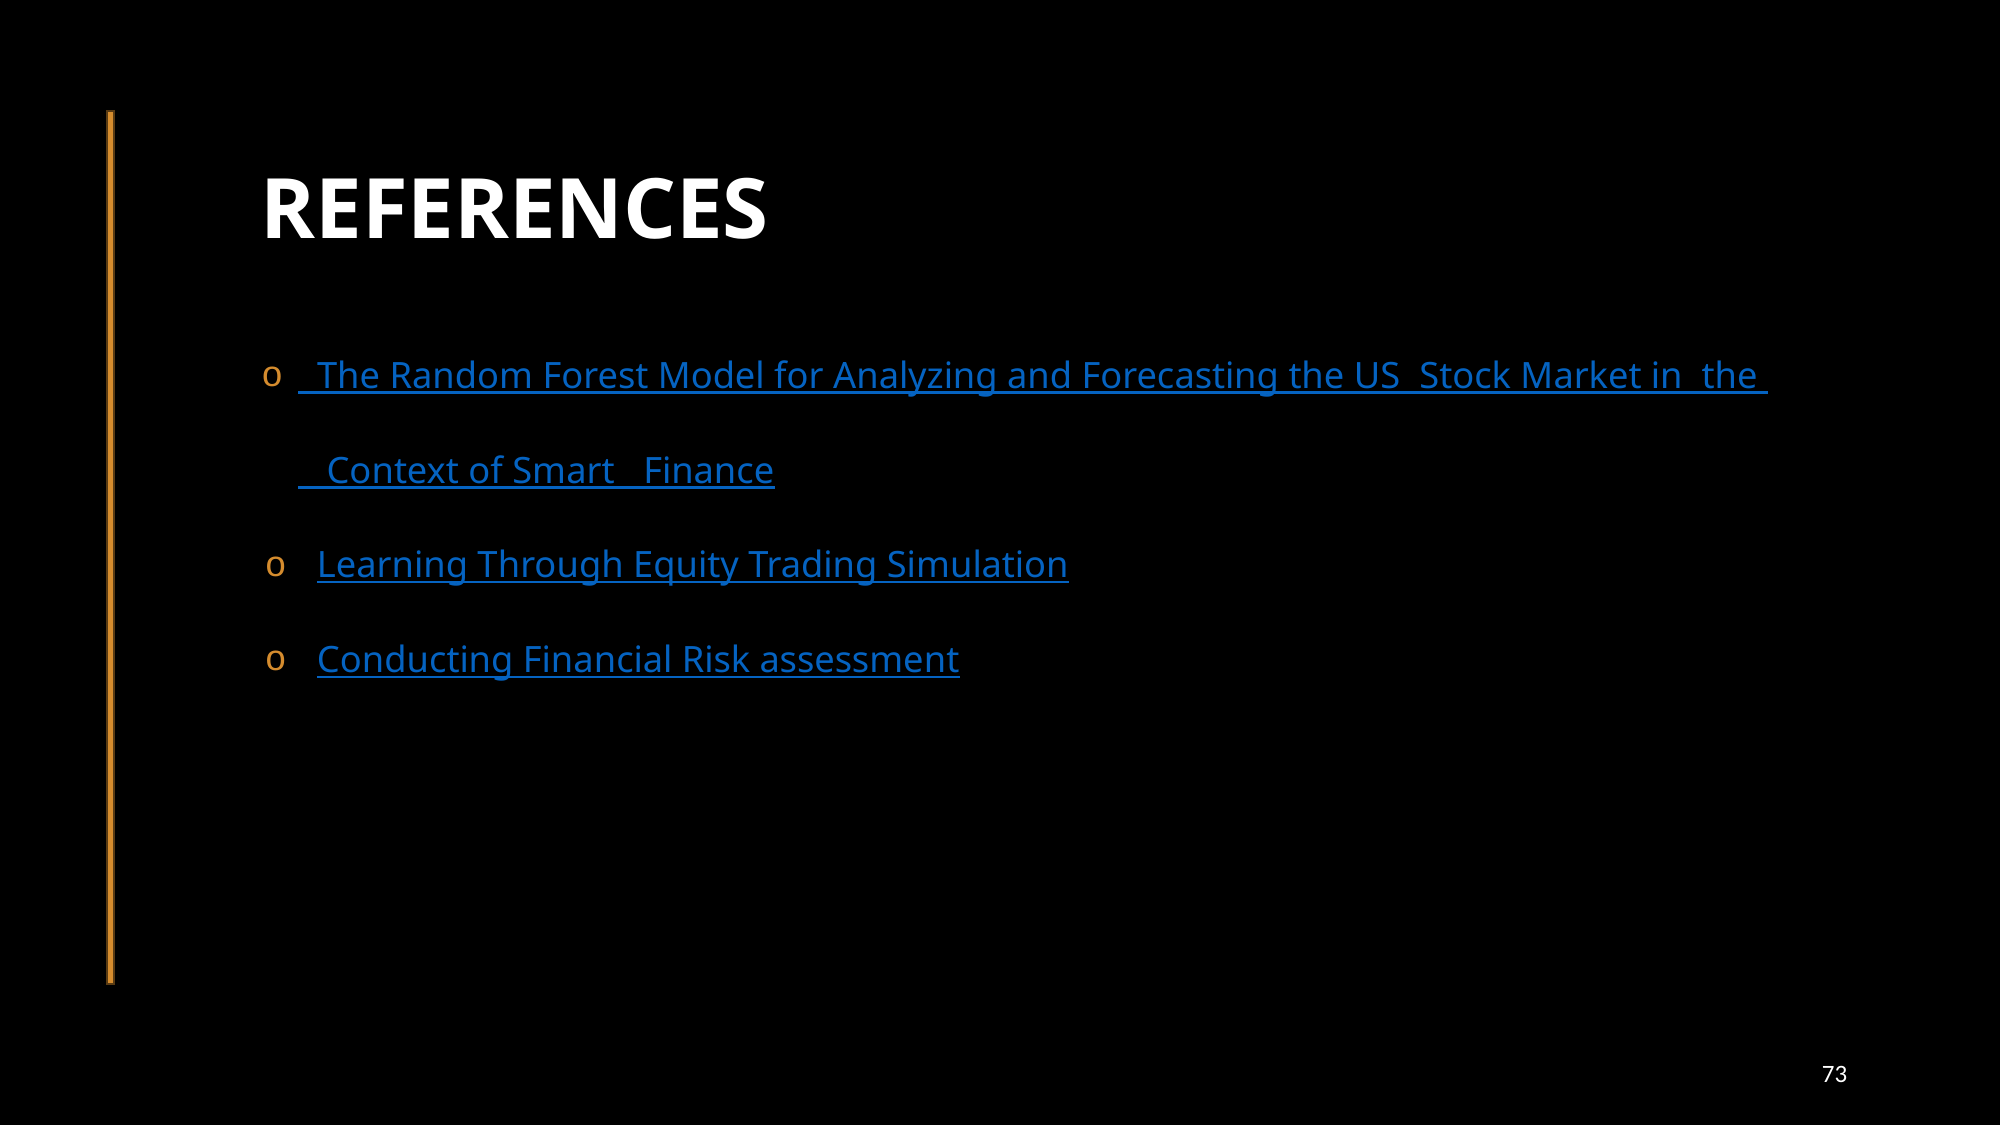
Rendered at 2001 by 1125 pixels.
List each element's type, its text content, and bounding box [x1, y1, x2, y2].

list The Random Forest Model for Analyzing and Forecasting the US Stock Market in the Context of Smart Finance Learning Through Equity Trading Simulation Conducting Financial Risk assessment [245, 320, 1923, 805]
text_box [106, 110, 115, 985]
title REFERENCES [245, 127, 1033, 296]
slide_number 73 [1412, 1042, 1863, 1103]
